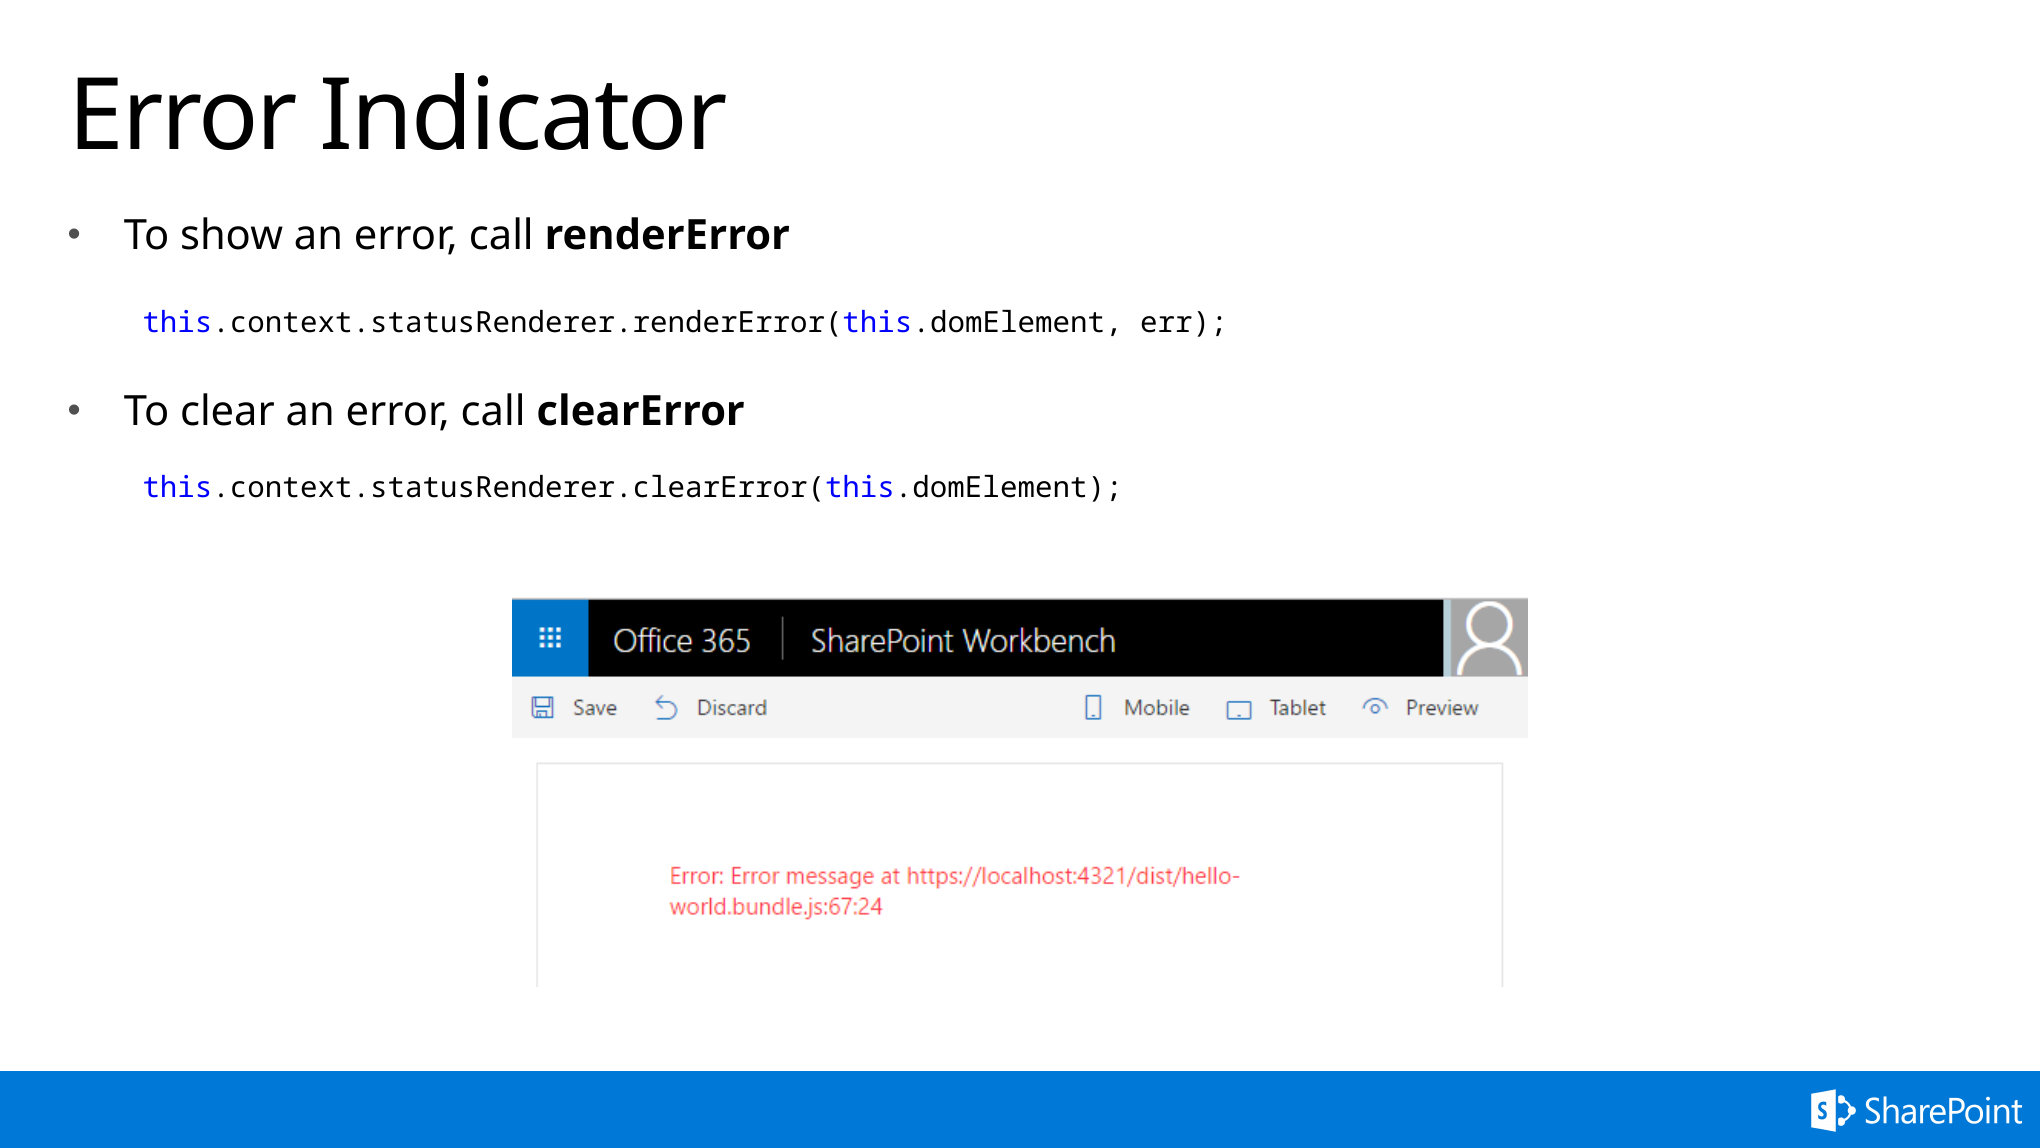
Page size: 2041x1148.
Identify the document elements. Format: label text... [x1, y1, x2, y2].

picture [511, 597, 1529, 988]
title Error Indicator [45, 48, 1996, 199]
list To show an error, call renderError this.context.statusRenderer.renderError(this.domElement, err); To clear an error, call clearError this.context.statusRenderer.clearError(this.domElement); [43, 198, 1994, 531]
picture [1793, 1071, 2040, 1148]
